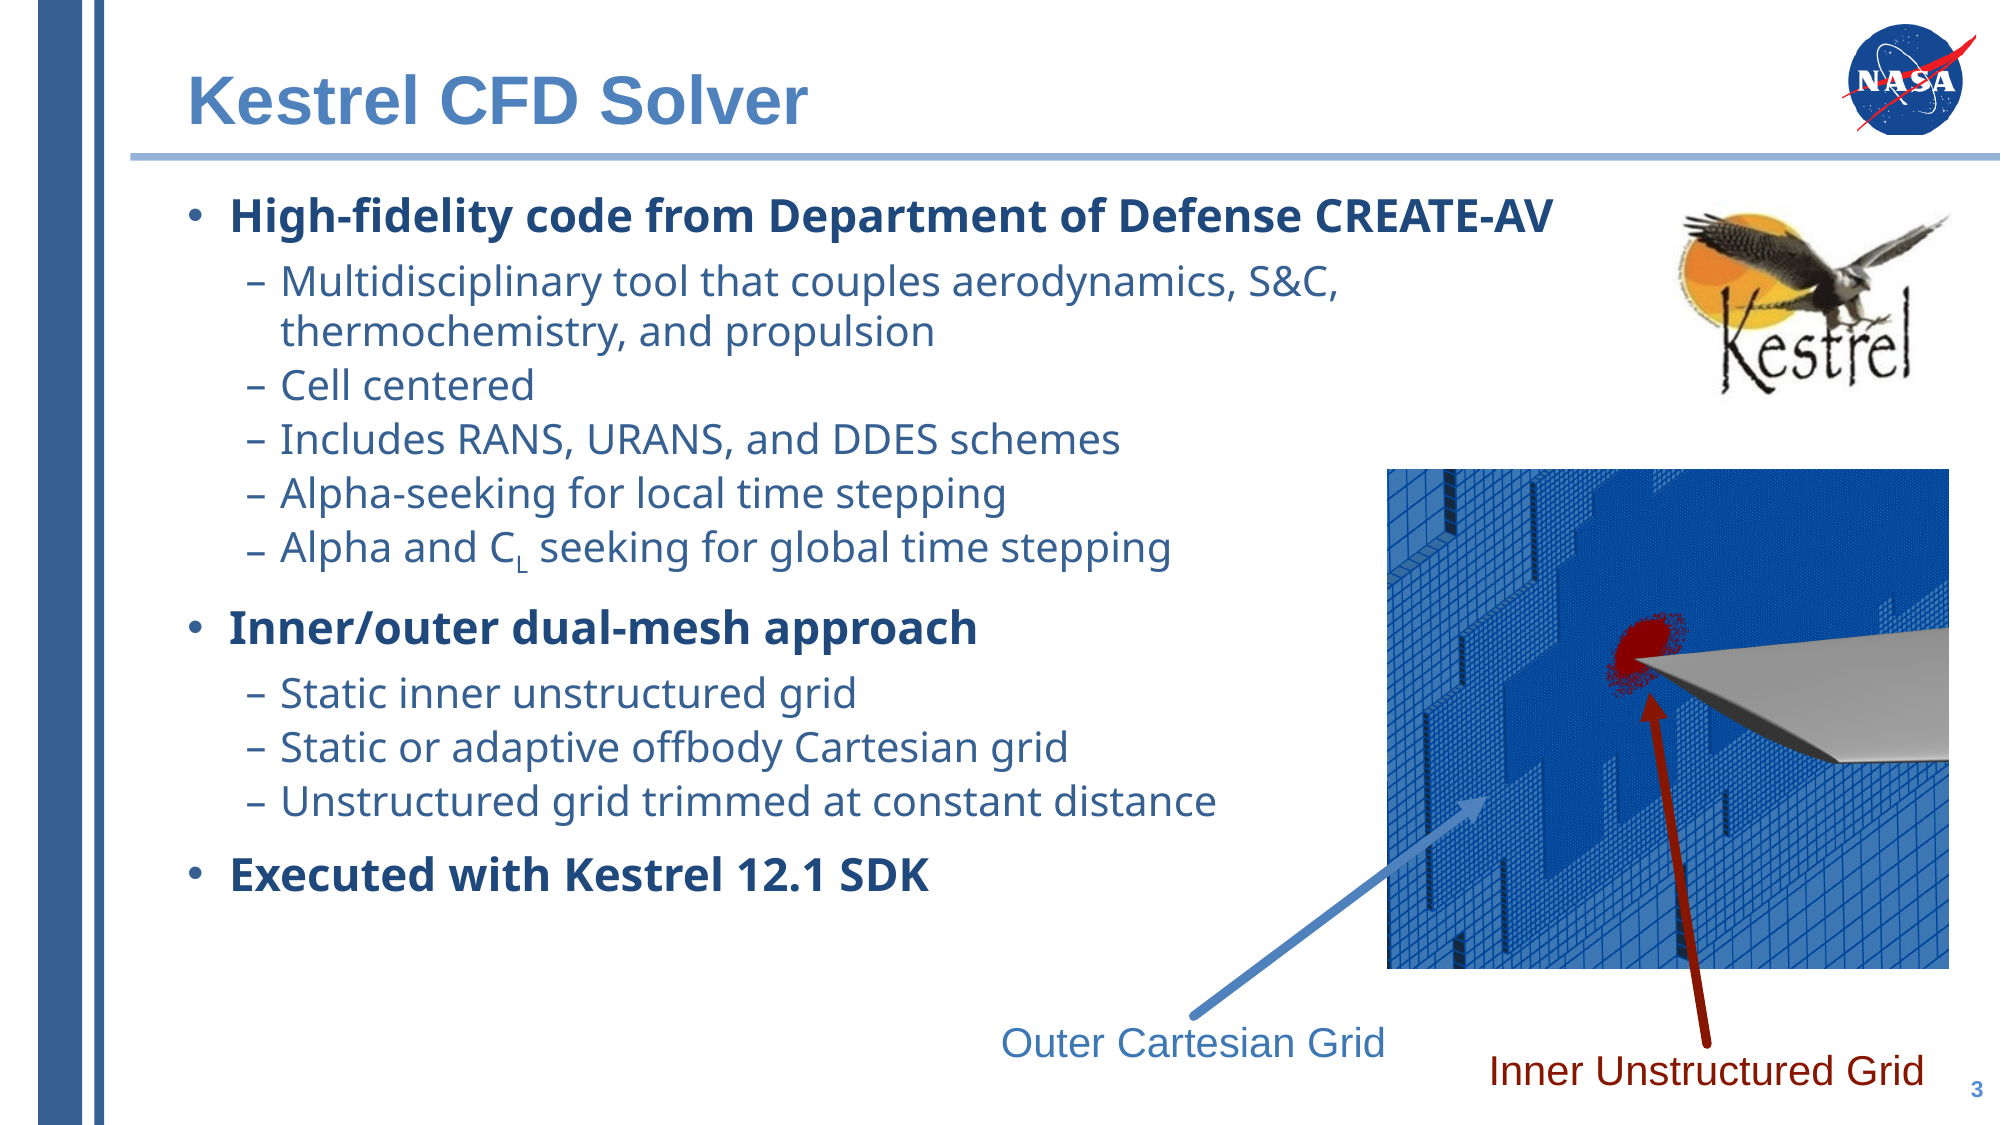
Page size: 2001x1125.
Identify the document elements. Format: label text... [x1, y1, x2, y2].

title Kestrel CFD Solver [172, 49, 1810, 146]
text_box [1193, 795, 1489, 1017]
text_box Inner Unstructured Grid [1488, 1044, 1926, 1095]
picture [1648, 192, 1971, 405]
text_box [1648, 691, 1708, 1045]
text_box Outer Cartesian Grid [1000, 1016, 1387, 1067]
picture [1386, 469, 1950, 970]
list High-fidelity code from Department of Defense CREATE-AV Multidisciplinary tool that couples aerodynamics, S&C, thermochemistry, and propulsion Cell centered Includes RANS, URANS, and DDES schemes Alpha-seeking for local time stepping Alpha and CL seeking for global time stepping Inner/outer dual-mesh approach Static inner unstructured grid Static or adaptive offbody Cartesian grid Unstructured grid trimmed at constant distance Executed with Kestrel 12.1 SDK [172, 179, 1939, 1039]
